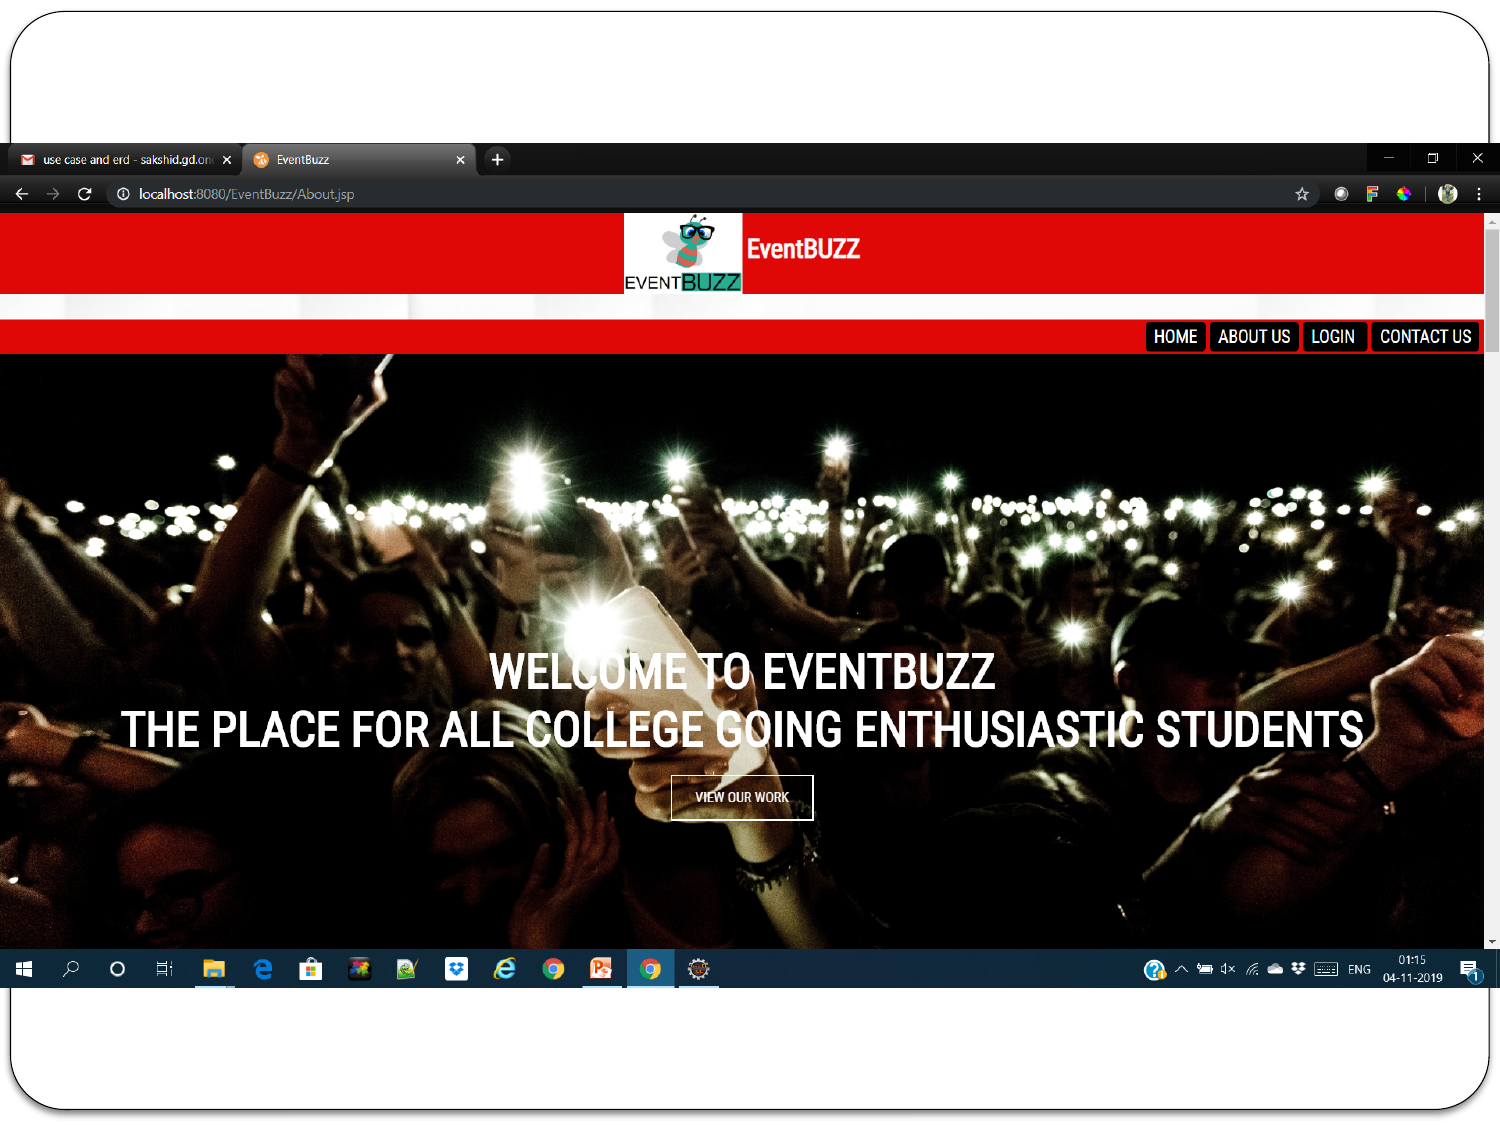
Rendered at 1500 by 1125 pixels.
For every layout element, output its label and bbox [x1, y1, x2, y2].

picture [0, 143, 1500, 988]
